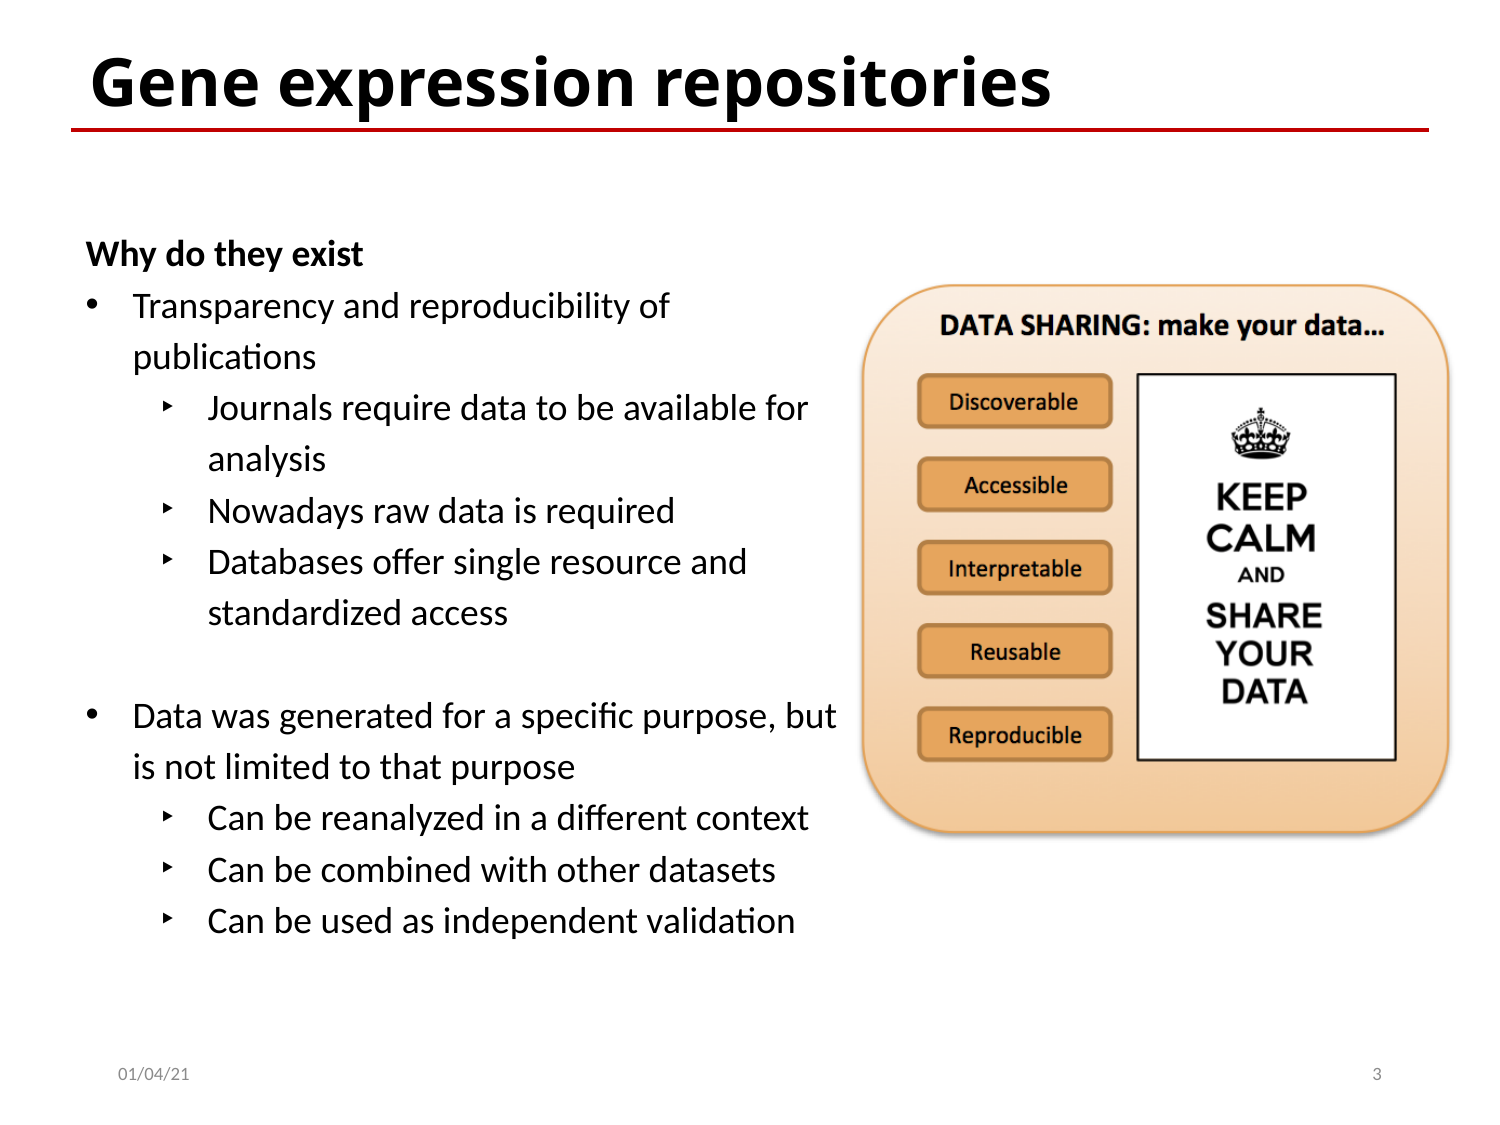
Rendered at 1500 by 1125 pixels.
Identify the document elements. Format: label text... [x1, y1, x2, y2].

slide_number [103, 1042, 441, 1103]
slide_number 3 [1059, 1042, 1397, 1103]
text_box Why do they exist Transparency and reproducibility of publications Journals require data to be available for analysis Nowadays raw data is required Databases offer single resource and standardized access Data was generated for a specific purpose, but is not limited to that purpose Can be reanalyzed in a different context Can be combined with other datasets Can be used as independent validation [70, 215, 853, 1024]
picture [853, 280, 1463, 845]
text_box Gene expression repositories [74, 32, 1425, 126]
